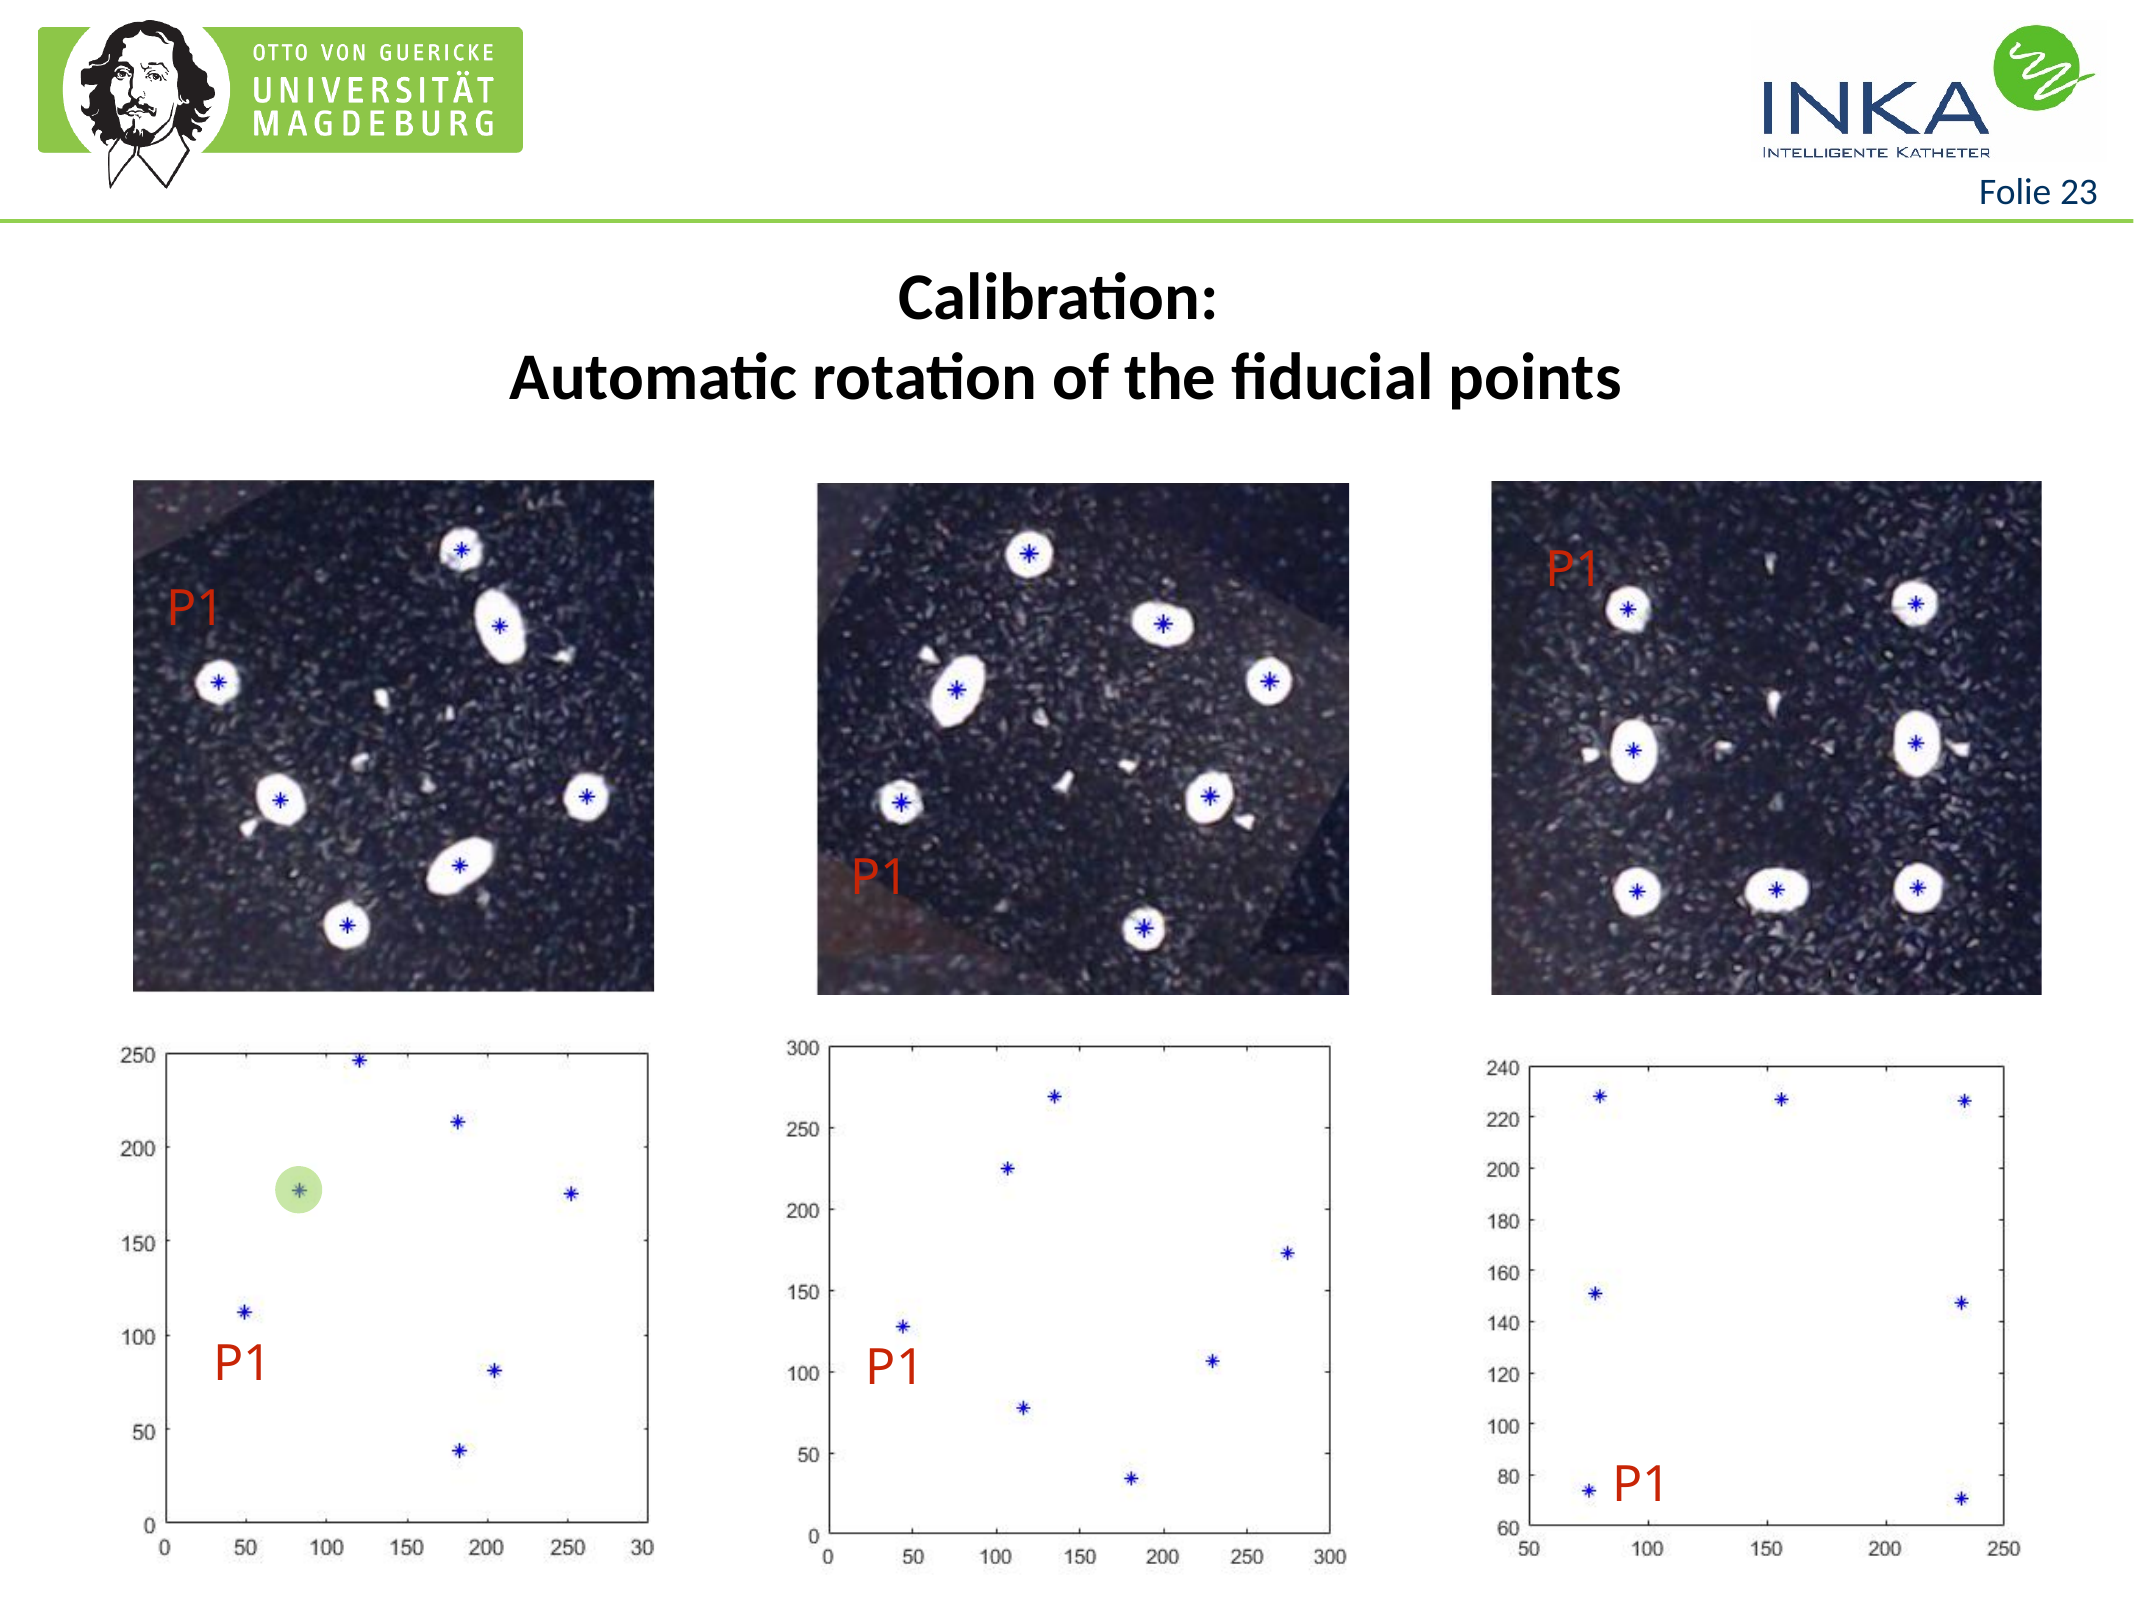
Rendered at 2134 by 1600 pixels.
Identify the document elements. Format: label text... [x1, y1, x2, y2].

picture [87, 1035, 655, 1591]
picture [1487, 480, 2042, 995]
picture [38, 20, 524, 189]
picture [132, 480, 655, 995]
picture [1751, 20, 2107, 162]
picture [814, 483, 1350, 995]
text_box Calibration: Automatic rotation of the fiducial points [35, 244, 2098, 602]
picture [1451, 1052, 2043, 1585]
picture [759, 1029, 1374, 1585]
